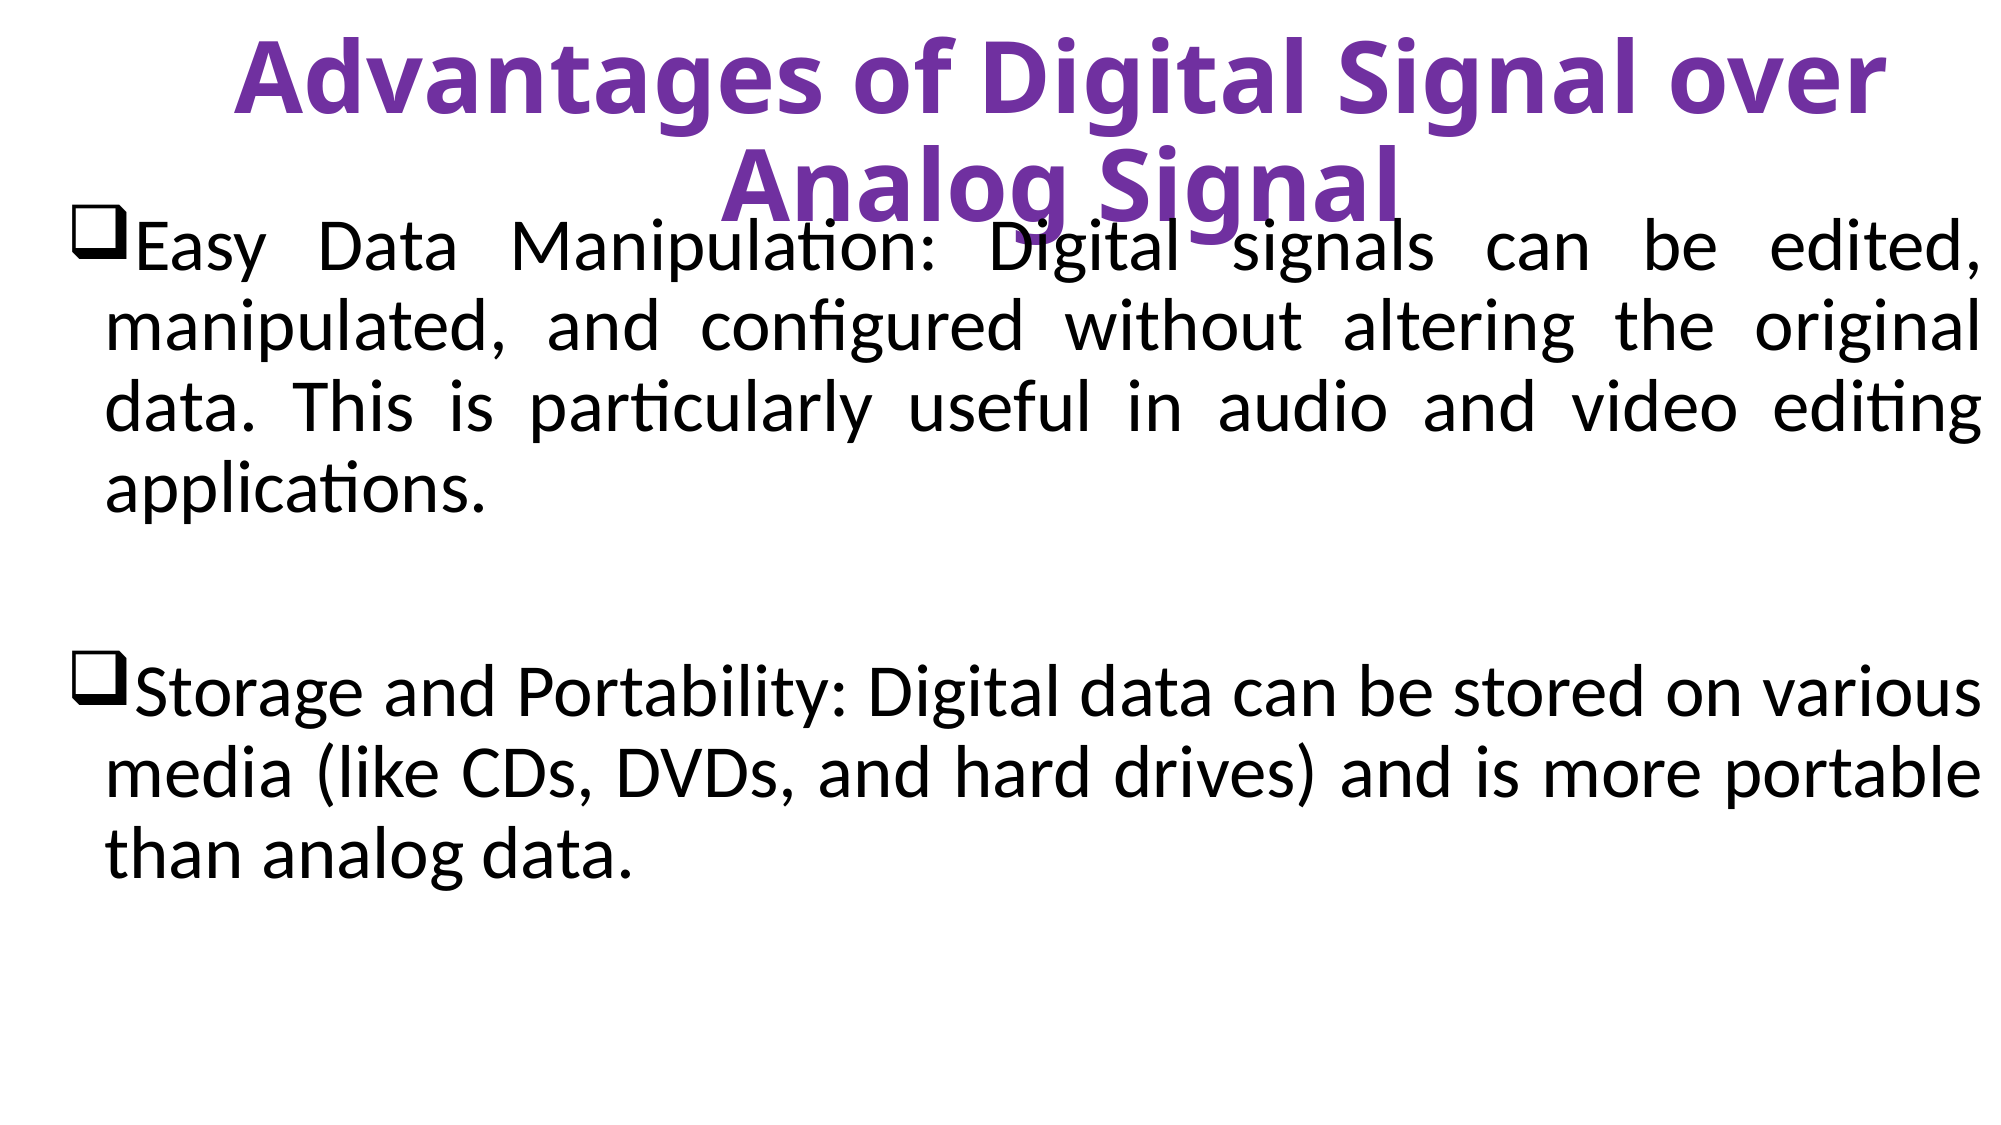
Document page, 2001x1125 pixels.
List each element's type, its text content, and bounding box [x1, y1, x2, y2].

list Easy Data Manipulation: Digital signals can be edited, manipulated, and configured without altering the original data. This is particularly useful in audio and video editing applications. Storage and Portability: Digital data can be stored on various media (like CDs, DVDs, and hard drives) and is more portable than analog data. [51, 197, 2000, 1105]
title Advantages of Digital Signal over Analog Signal [65, 25, 2000, 197]
